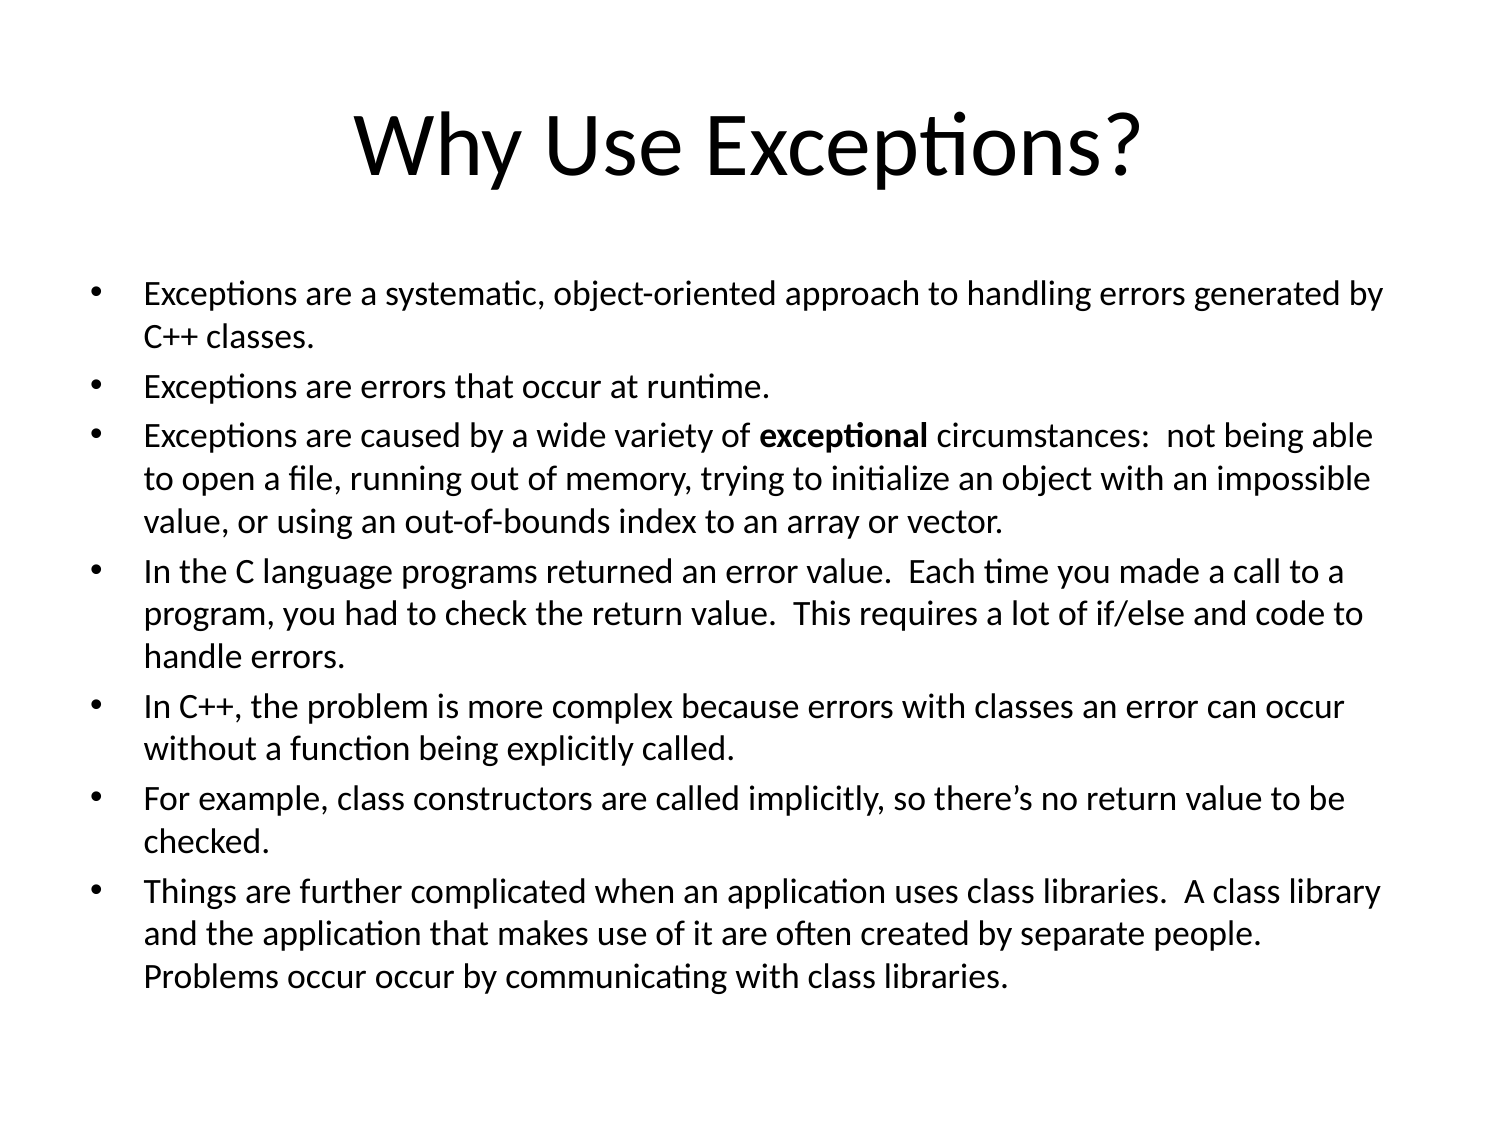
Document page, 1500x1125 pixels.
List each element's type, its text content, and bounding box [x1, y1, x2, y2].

title Why Use Exceptions? [75, 45, 1425, 233]
list Exceptions are a systematic, object-oriented approach to handling errors generated by C++ classes. Exceptions are errors that occur at runtime. Exceptions are caused by a wide variety of exceptional circumstances: not being able to open a file, running out of memory, trying to initialize an object with an impossible value, or using an out-of-bounds index to an array or vector. In the C language programs returned an error value. Each time you made a call to a program, you had to check the return value. This requires a lot of if/else and code to handle errors. In C++, the problem is more complex because errors with classes an error can occur without a function being explicitly called. For example, class constructors are called implicitly, so there’s no return value to be checked. Things are further complicated when an application uses class libraries. A class library and the application that makes use of it are often created by separate people. Problems occur occur by communicating with class libraries. [75, 262, 1425, 1005]
